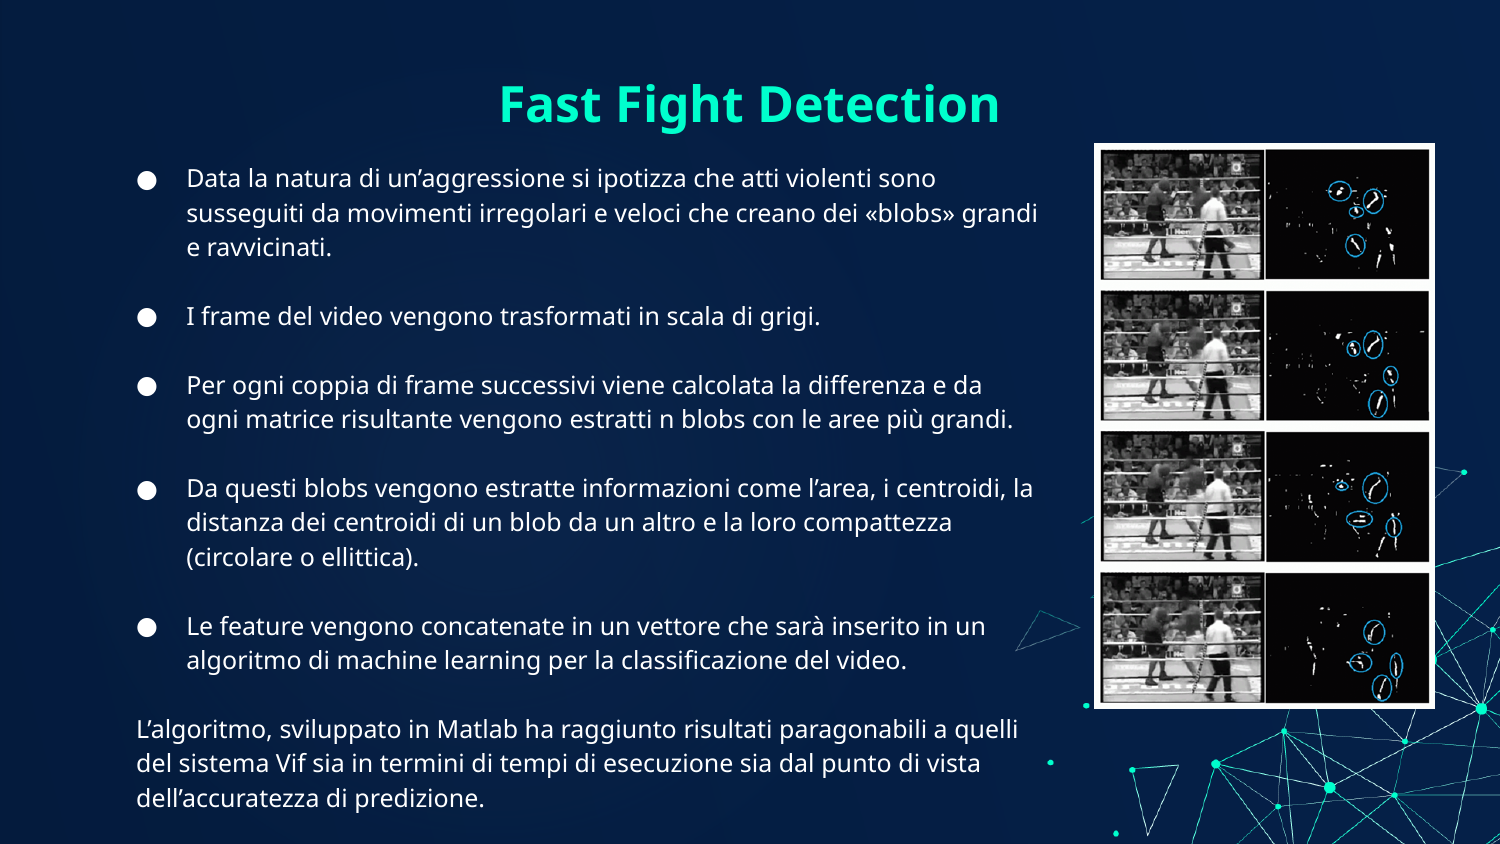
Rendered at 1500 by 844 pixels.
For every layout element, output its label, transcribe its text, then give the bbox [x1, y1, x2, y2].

picture [0, 0, 1500, 844]
list Data la natura di un’aggressione si ipotizza che atti violenti sono susseguiti da movimenti irregolari e veloci che creano dei «blobs» grandi e ravvicinati. I frame del video vengono trasformati in scala di grigi. Per ogni coppia di frame successivi viene calcolata la differenza e da ogni matrice risultante vengono estratti n blobs con le aree più grandi. Da questi blobs vengono estratte informazioni come l’area, i centroidi, la distanza dei centroidi di un blob da un altro e la loro compattezza (circolare o ellittica). Le feature vengono concatenate in un vettore che sarà inserito in un algoritmo di machine learning per la classificazione del video. L’algoritmo, sviluppato in Matlab ha raggiunto risultati paragonabili a quelli del sistema Vif sia in termini di tempi di esecuzione sia dal punto di vista dell’accuratezza di predizione. [96, 143, 1056, 835]
title Fast Fight Detection [322, 57, 1178, 144]
